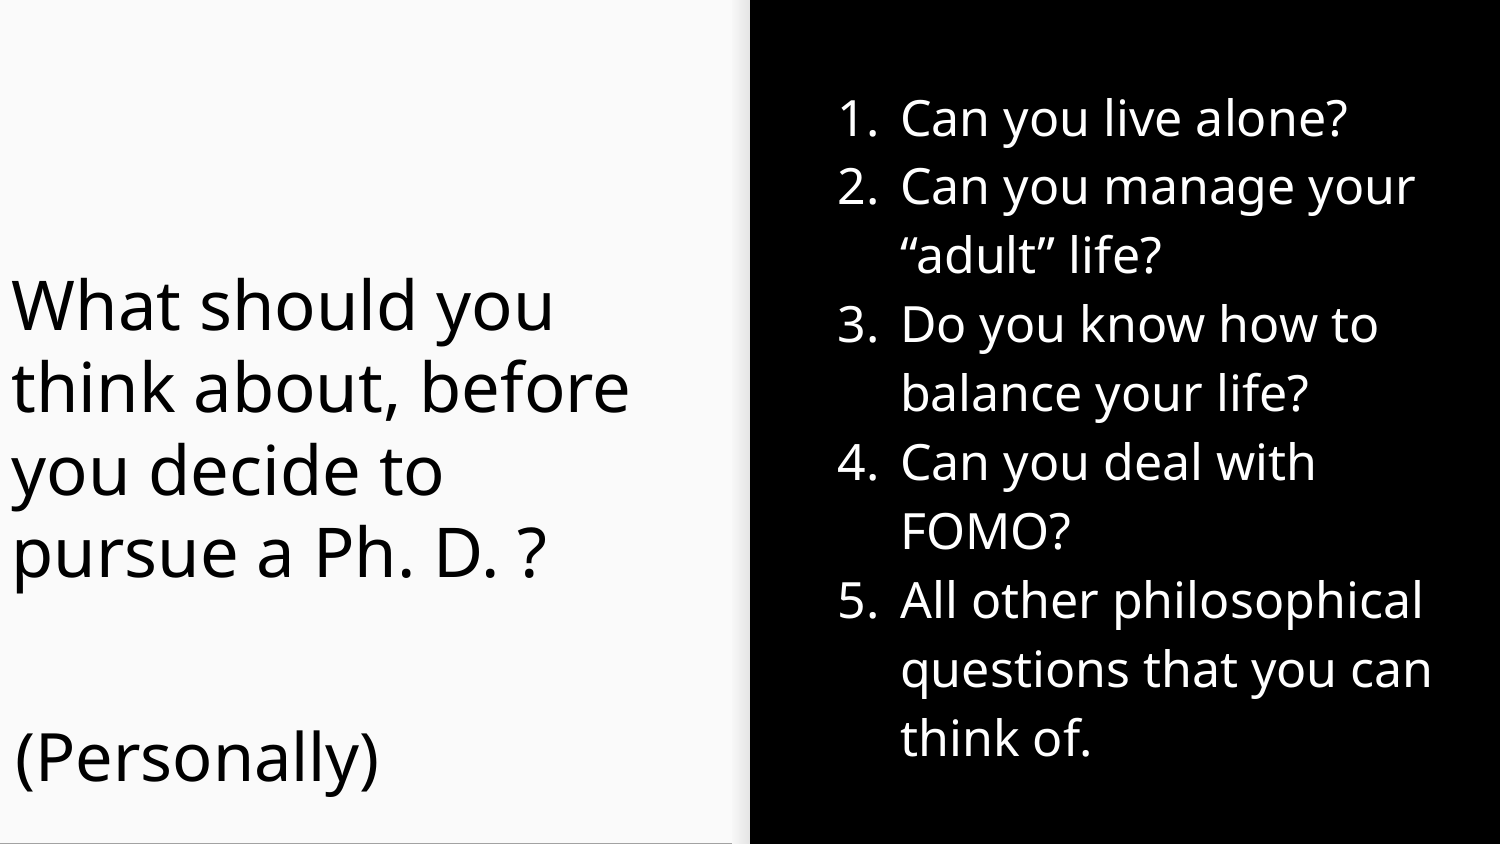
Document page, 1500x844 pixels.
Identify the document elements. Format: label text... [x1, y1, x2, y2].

title What should you think about, before you decide to pursue a Ph. D. ? [0, 237, 671, 607]
list Can you live alone? Can you manage your “adult” life? Do you know how to balance your life? Can you deal with FOMO? All other philosophical questions that you can think of. [810, 118, 1485, 725]
text_box (Personally) [0, 699, 515, 780]
